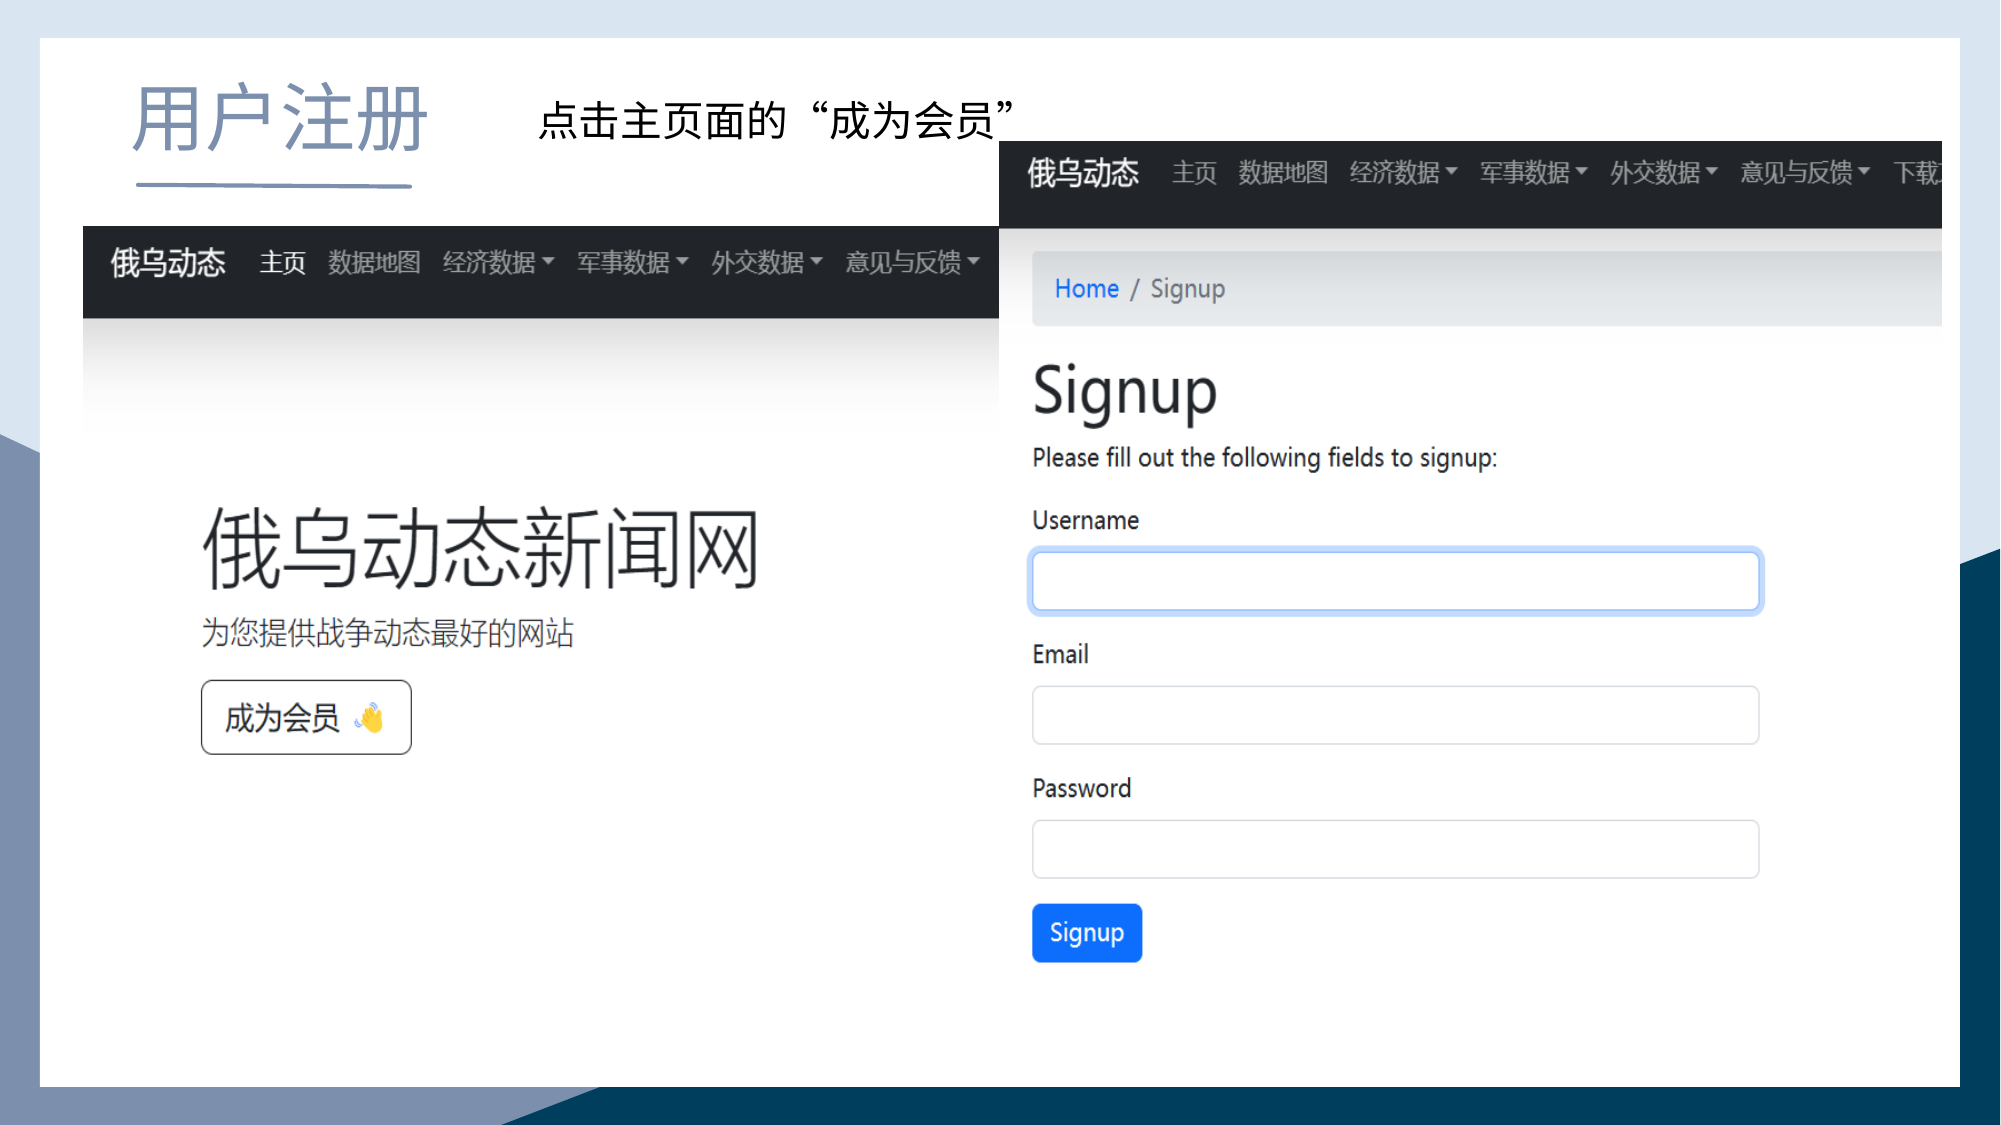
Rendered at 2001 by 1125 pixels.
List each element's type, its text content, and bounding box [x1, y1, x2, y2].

text_box 用户注册 [115, 62, 484, 168]
picture [83, 141, 1942, 1009]
text_box 点击主页面的“成为会员” [522, 62, 1724, 153]
